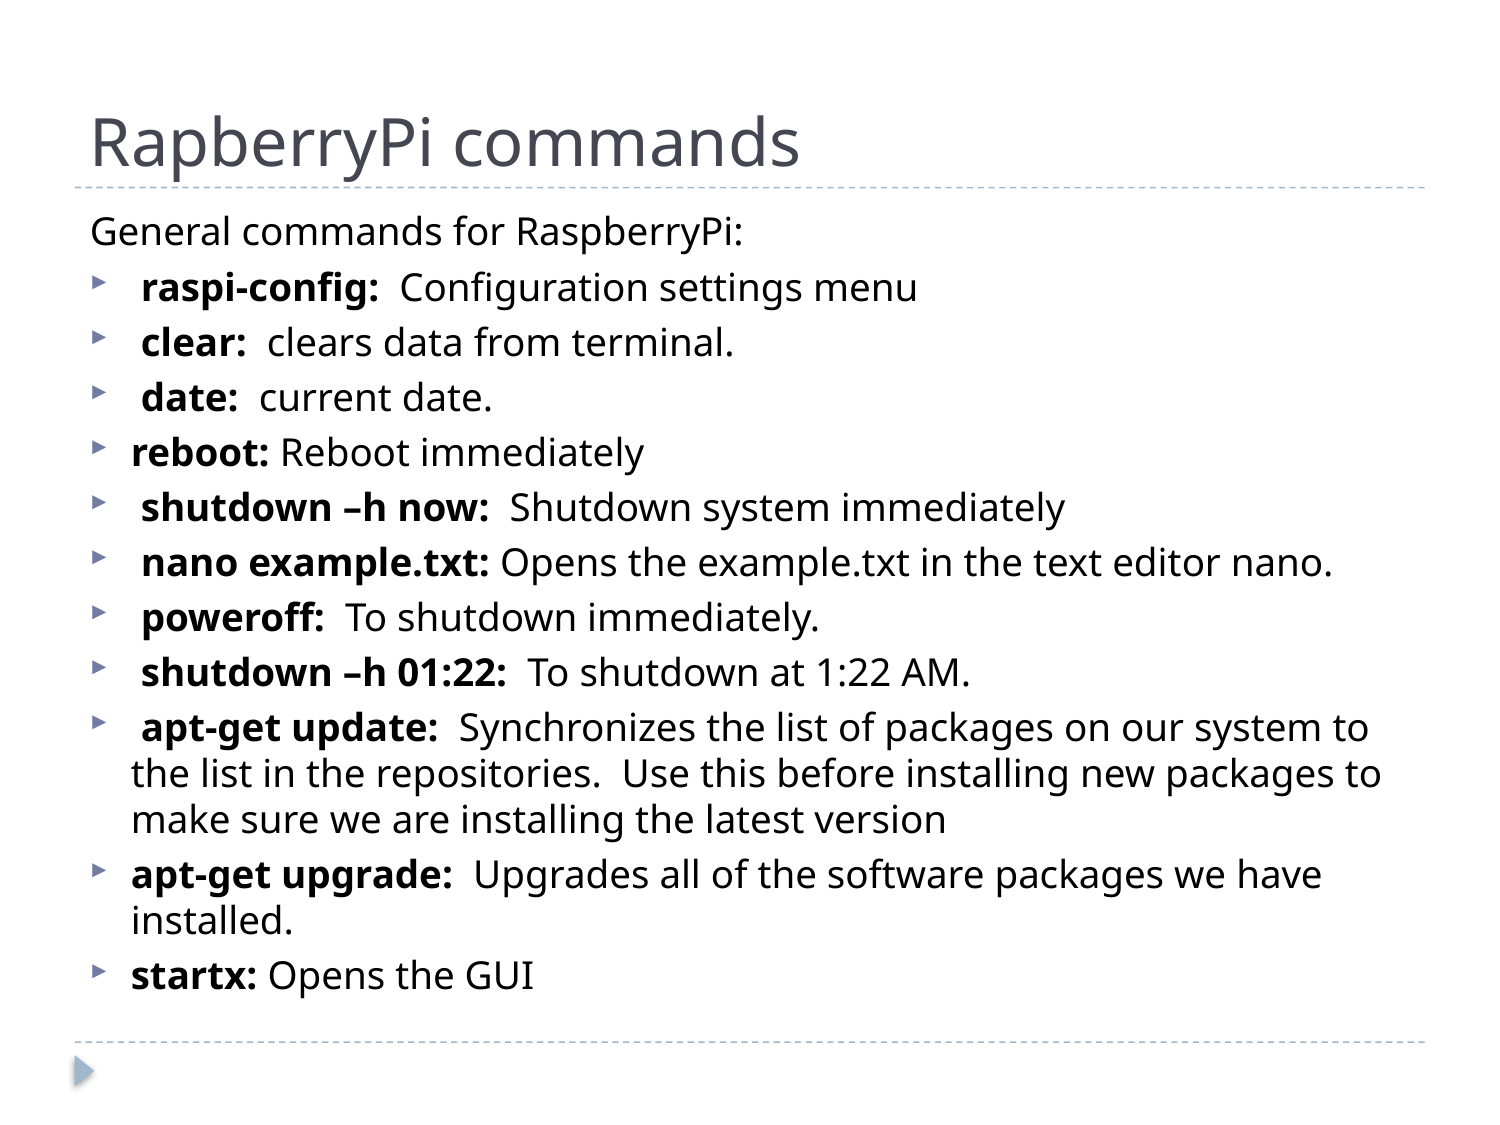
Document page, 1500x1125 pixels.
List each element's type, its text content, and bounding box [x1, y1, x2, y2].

title RapberryPi commands [75, 24, 1425, 188]
list General commands for RaspberryPi: raspi-config: Configuration settings menu clear: clears data from terminal. date: current date. reboot: Reboot immediately shutdown –h now: Shutdown system immediately nano example.txt: Opens the example.txt in the text editor nano. poweroff: To shutdown immediately. shutdown –h 01:22: To shutdown at 1:22 AM. apt-get update: Synchronizes the list of packages on our system to the list in the repositories. Use this before installing new packages to make sure we are installing the latest version apt-get upgrade: Upgrades all of the software packages we have installed. startx: Opens the GUI [75, 200, 1425, 1010]
